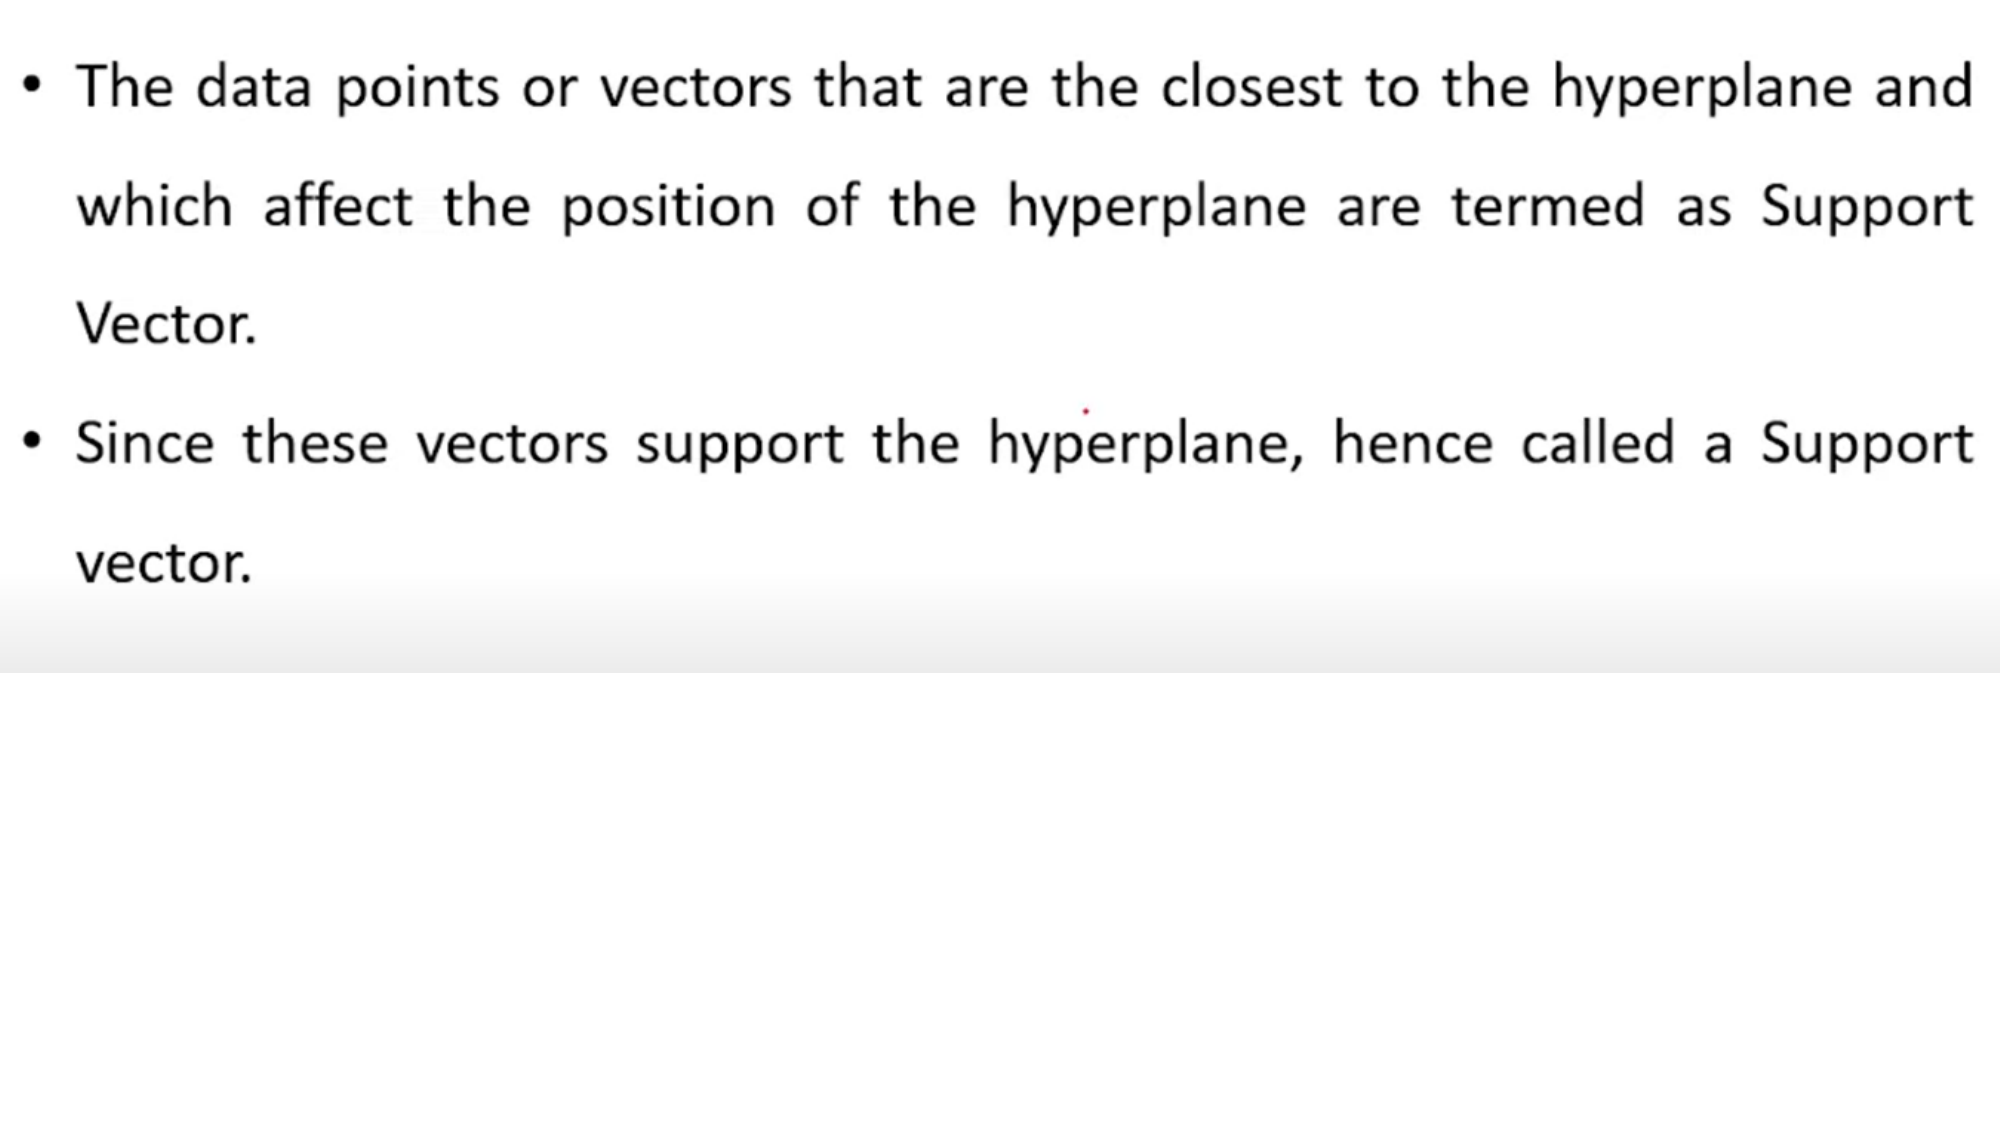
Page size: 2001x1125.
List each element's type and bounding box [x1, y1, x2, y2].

picture [0, 21, 2000, 673]
